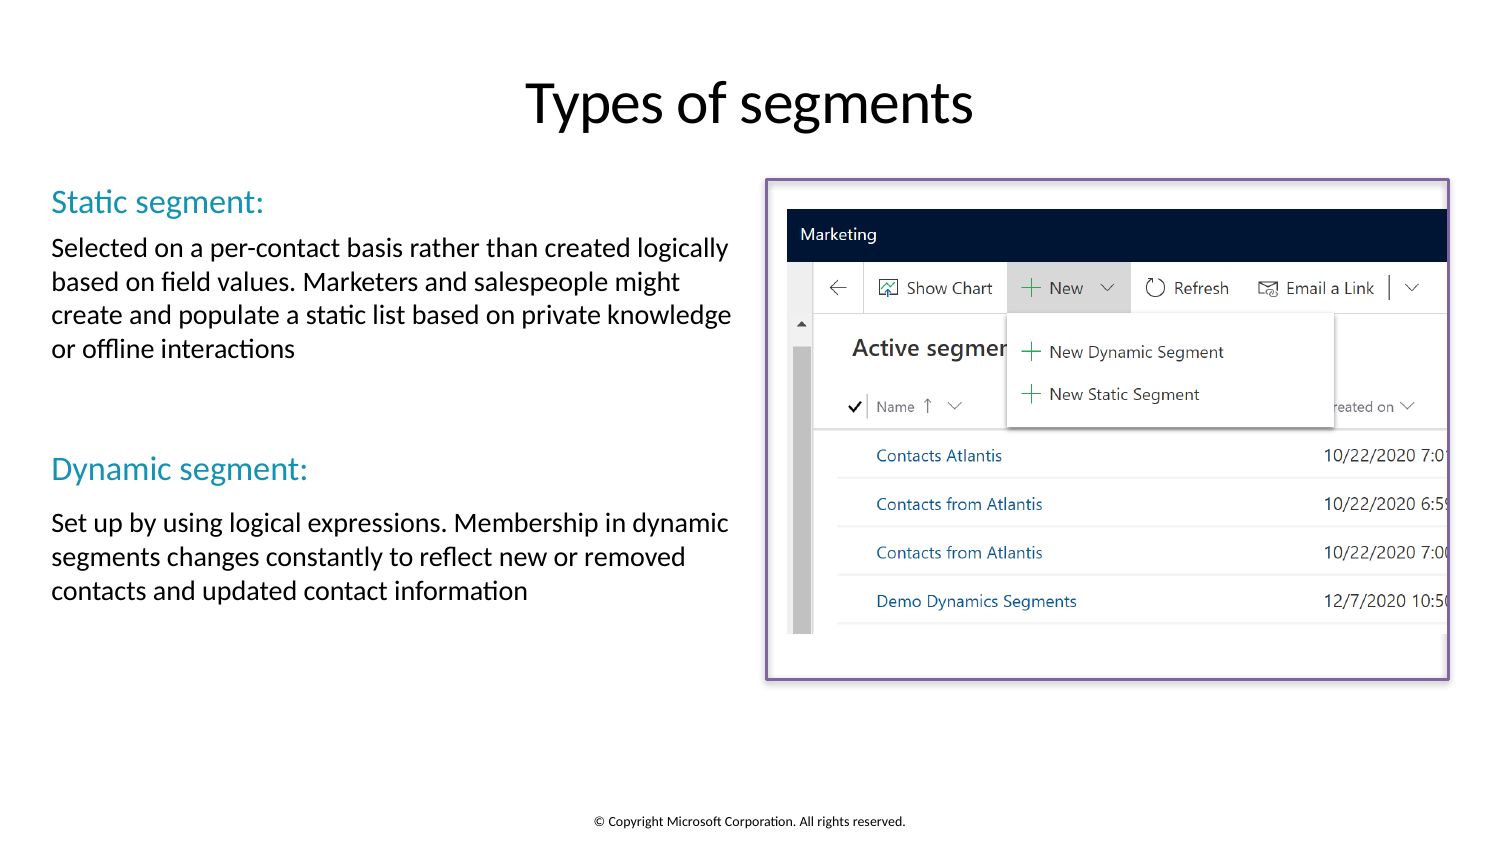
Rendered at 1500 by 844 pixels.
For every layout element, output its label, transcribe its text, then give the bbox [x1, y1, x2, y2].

text_box Dynamic segment: Set up by using logical expressions. Membership in dynamic segments changes constantly to reflect new or removed contacts and updated contact information [51, 436, 738, 683]
picture [786, 209, 1447, 635]
title Types of segments [51, 54, 1449, 144]
list Static segment: Selected on a per-contact basis rather than created logically based on field values. Marketers and salespeople might create and populate a static list based on private knowledge or offline interactions [51, 179, 738, 419]
